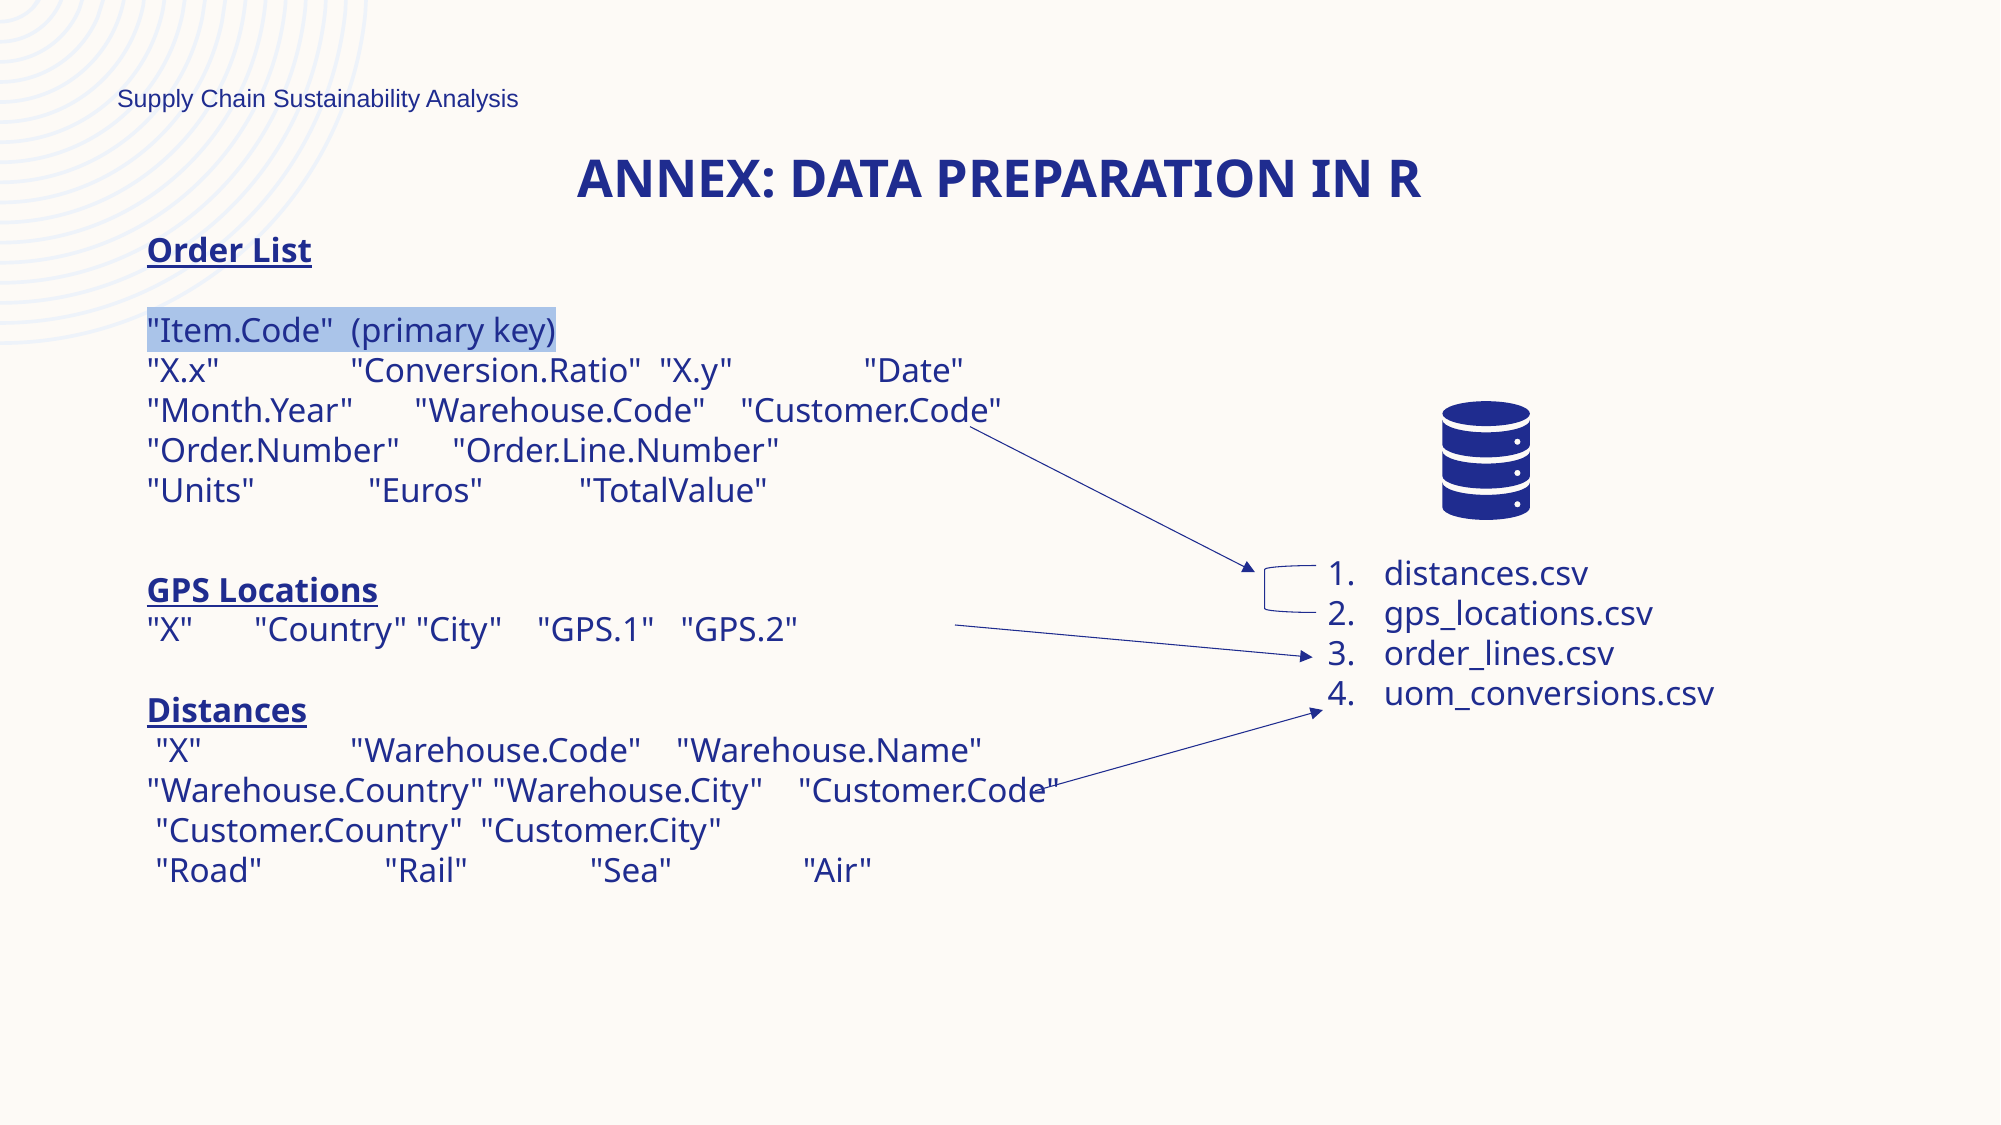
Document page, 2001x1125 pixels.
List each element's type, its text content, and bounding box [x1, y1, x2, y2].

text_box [1312, 401, 1833, 722]
footer Supply Chain Sustainability Analysis [101, 75, 627, 120]
title Annex: DATA PREPARATION IN R [124, 138, 1875, 289]
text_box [1034, 709, 1323, 791]
text_box GPS Locations "X" "Country" "City" "GPS.1" "GPS.2" [131, 561, 1122, 656]
text_box Distances "X" "Warehouse.Code" "Warehouse.Name" "Warehouse.Country" "Warehouse.City" "Customer.Code" "Customer.Country" "Customer.City" "Road" "Rail" "Sea" "Air" [131, 682, 1122, 897]
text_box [969, 426, 1255, 573]
text_box [1264, 564, 1312, 613]
text_box Order List "Item.Code" (primary key) "X.x" "Conversion.Ratio" "X.y" "Date" "Month.Year" "Warehouse.Code" "Customer.Code" "Order.Number" "Order.Line.Number" "Units" "Euros" "TotalValue" [131, 221, 1122, 517]
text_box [954, 624, 1313, 658]
